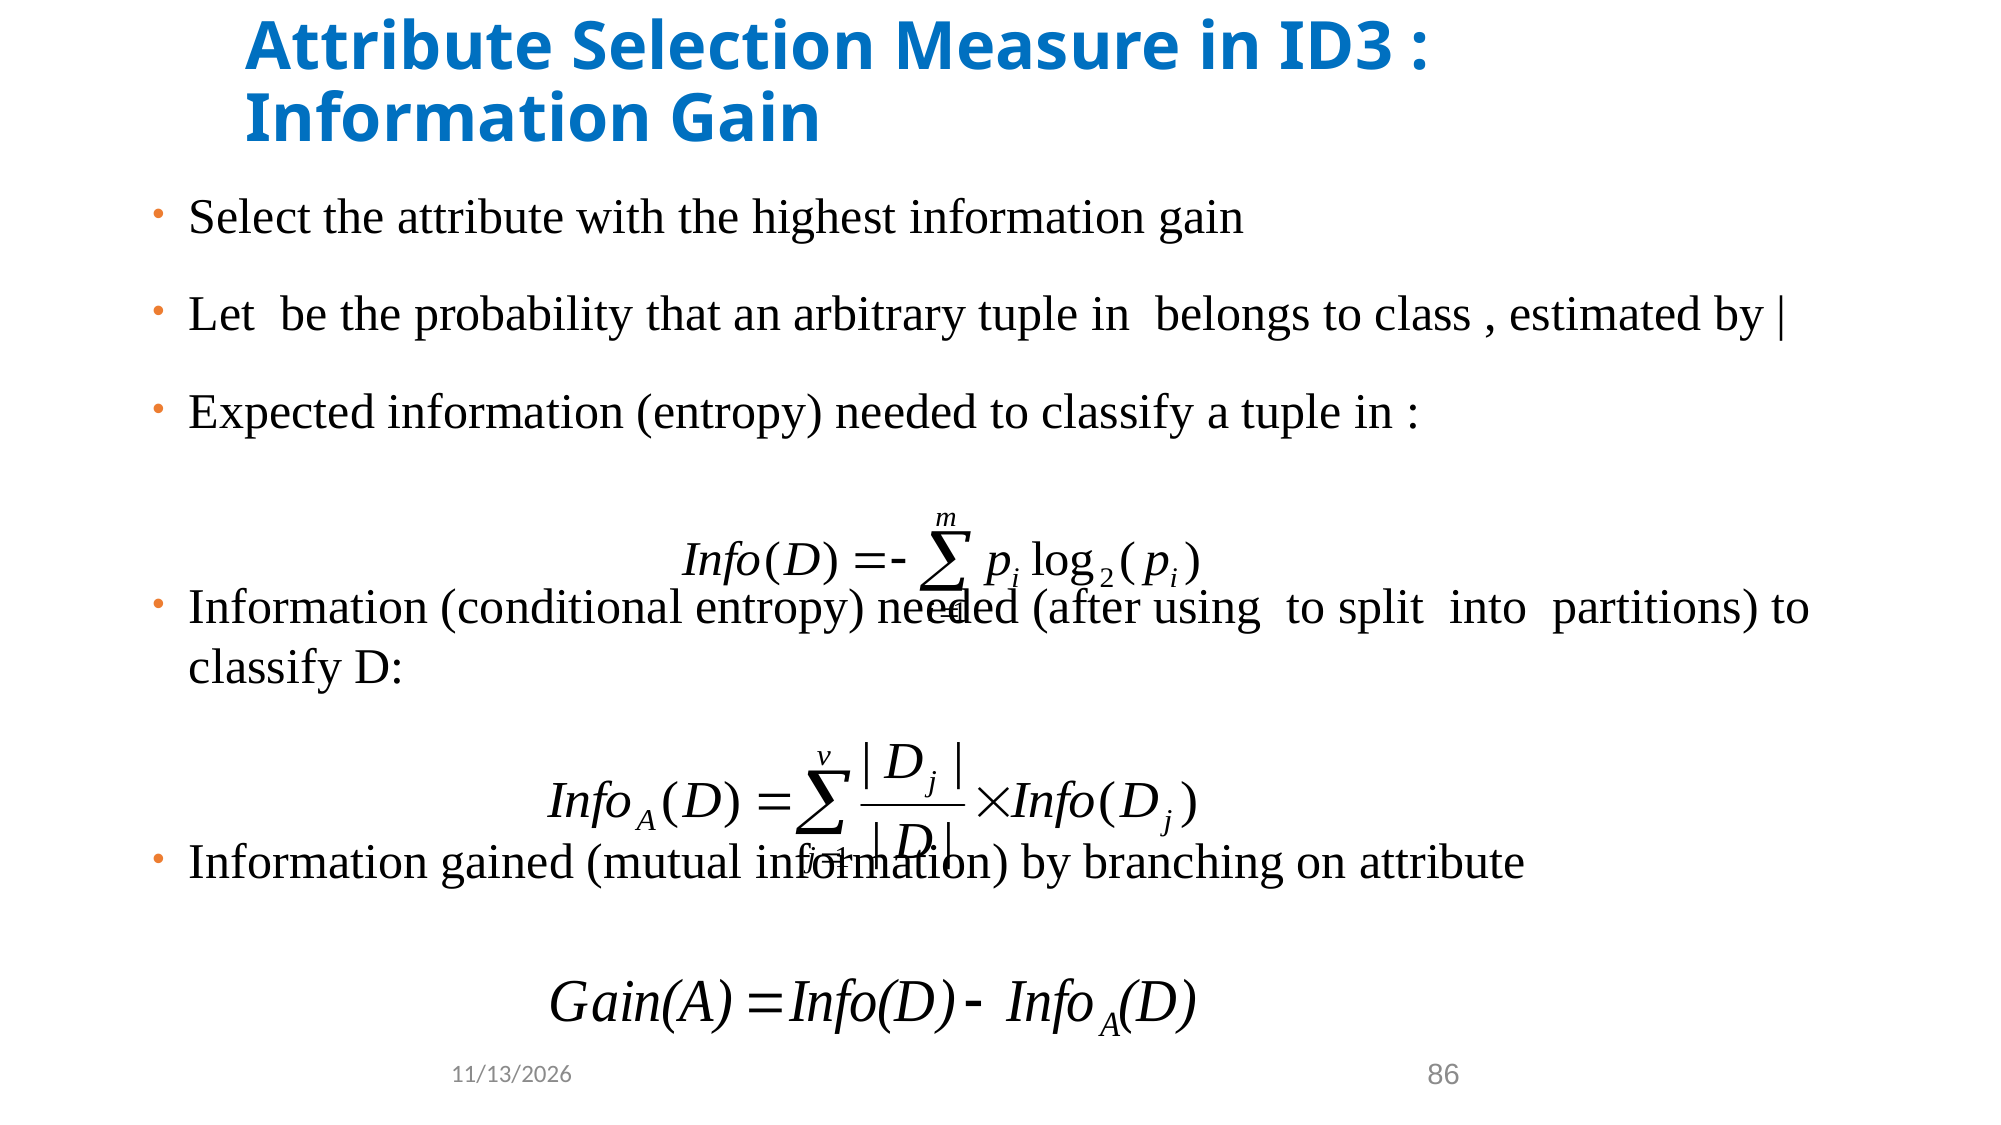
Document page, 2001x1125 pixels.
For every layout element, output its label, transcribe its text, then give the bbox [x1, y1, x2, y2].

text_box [541, 961, 1205, 1047]
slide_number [137, 1042, 588, 1103]
slide_number 86 [1412, 1042, 1863, 1103]
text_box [537, 726, 1209, 883]
text_box Attribute Selection Measure in ID3 : Information Gain [230, 42, 1823, 164]
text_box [672, 494, 1209, 632]
